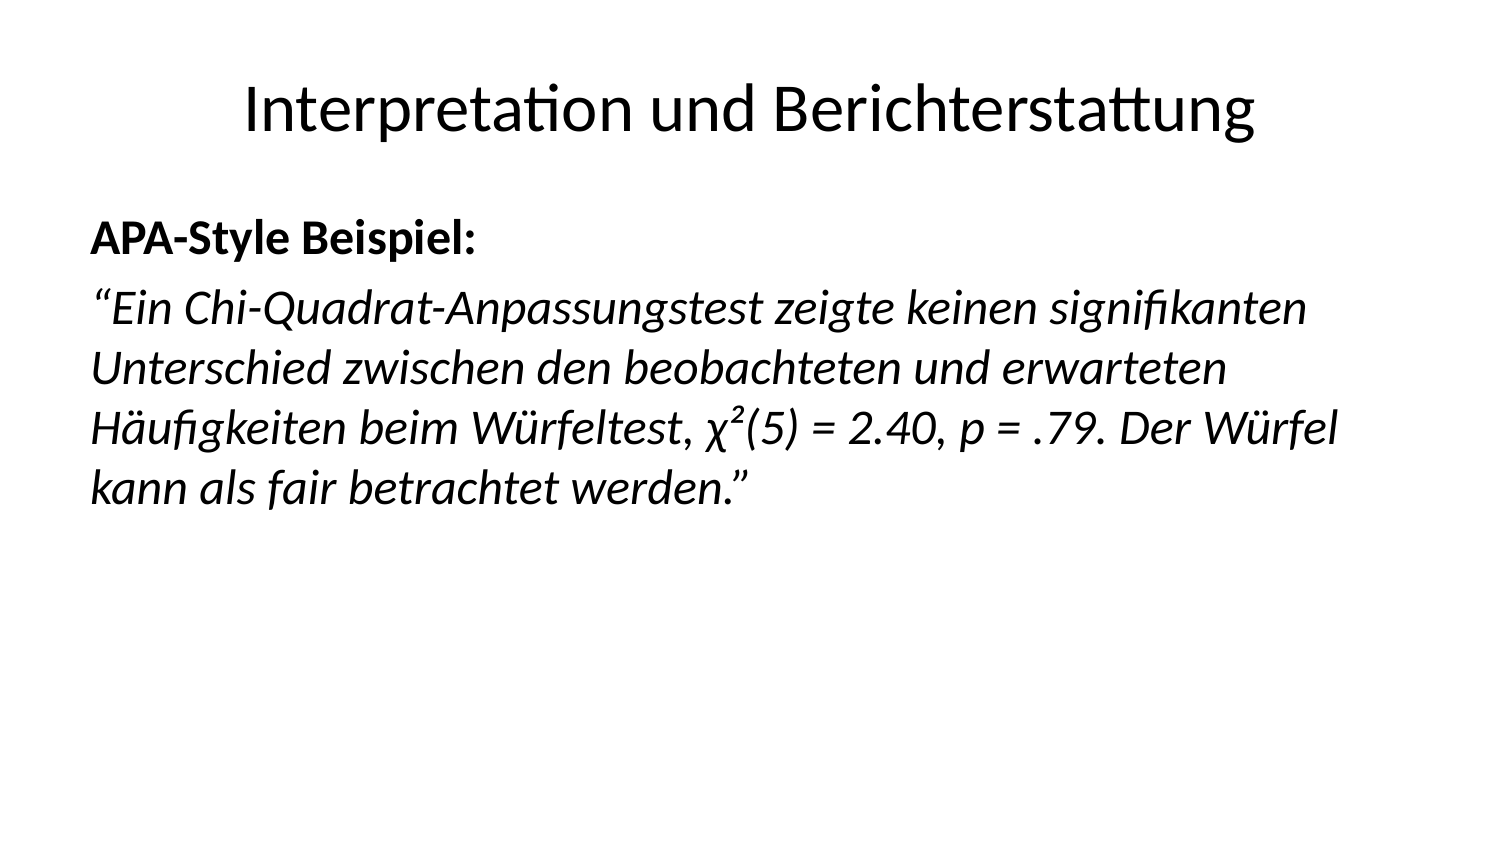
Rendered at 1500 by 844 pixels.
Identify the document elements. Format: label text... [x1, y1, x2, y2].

list APA-Style Beispiel: “Ein Chi-Quadrat-Anpassungstest zeigte keinen signifikanten Unterschied zwischen den beobachteten und erwarteten Häufigkeiten beim Würfeltest, χ²(5) = 2.40, p = .79. Der Würfel kann als fair betrachtet werden.” [75, 196, 1425, 754]
title Interpretation und Berichterstattung [75, 33, 1425, 175]
